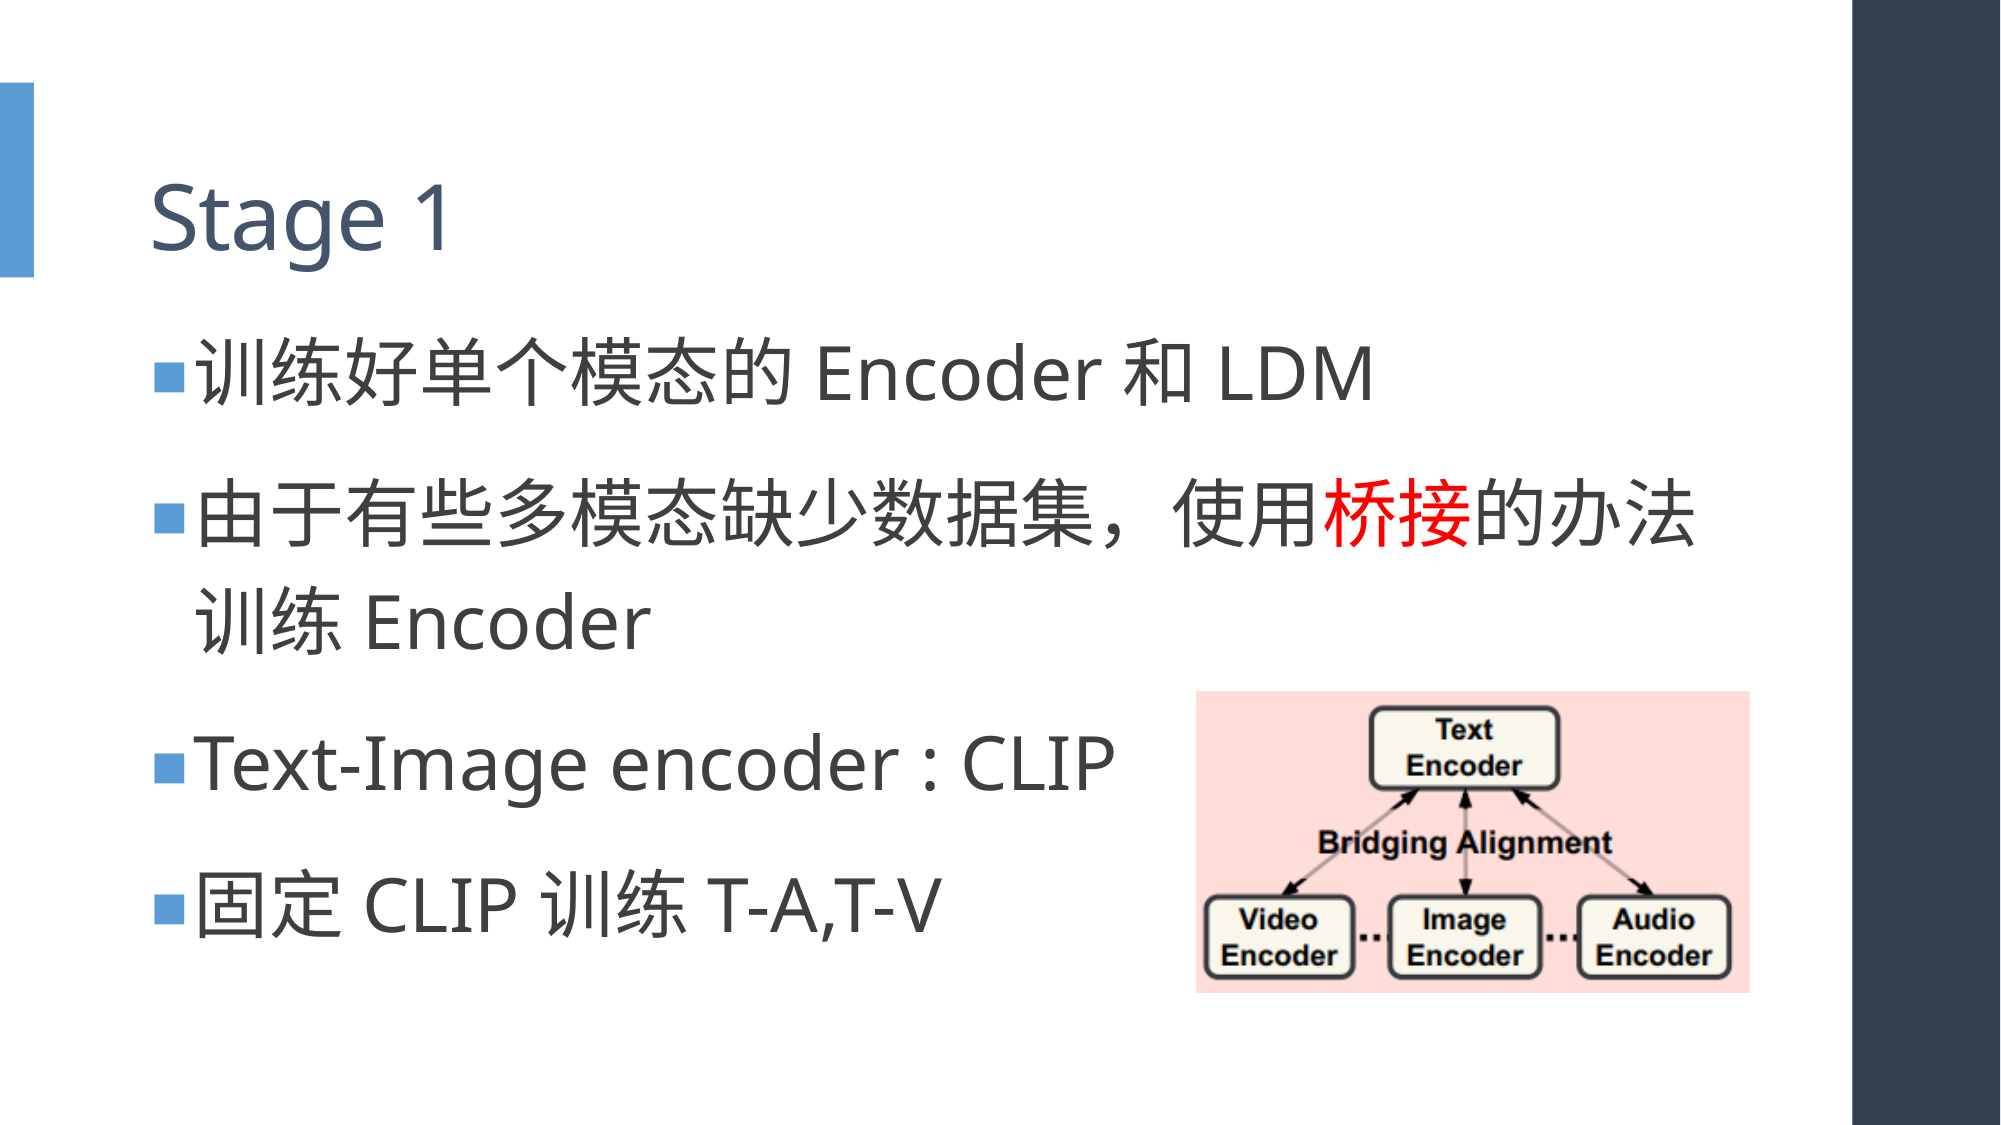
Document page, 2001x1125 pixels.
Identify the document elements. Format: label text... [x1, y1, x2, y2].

picture [1196, 691, 1751, 994]
title Stage 1 [134, 155, 1734, 278]
list 训练好单个模态的Encoder和LDM 由于有些多模态缺少数据集，使用桥接的办法训练Encoder Text-Image encoder : CLIP 固定CLIP训练T-A,T-V [134, 299, 1734, 1014]
